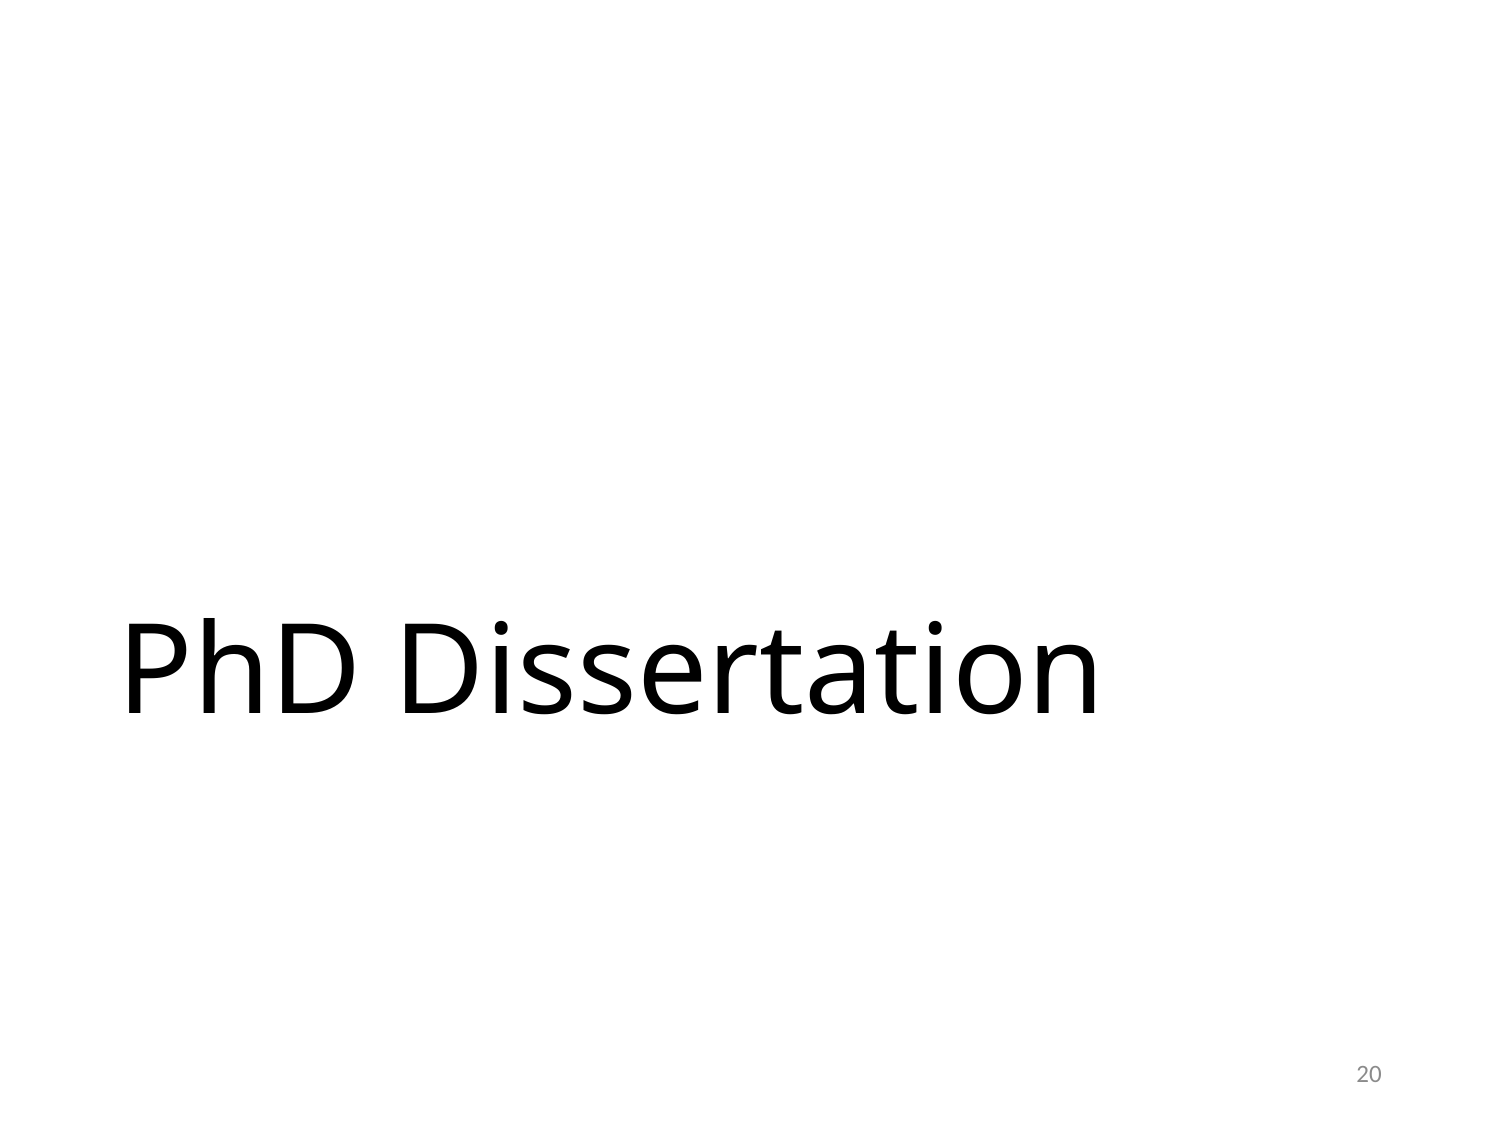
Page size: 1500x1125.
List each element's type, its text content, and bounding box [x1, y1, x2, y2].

title PhD Dissertation [102, 280, 1397, 749]
slide_number 20 [1059, 1042, 1397, 1103]
